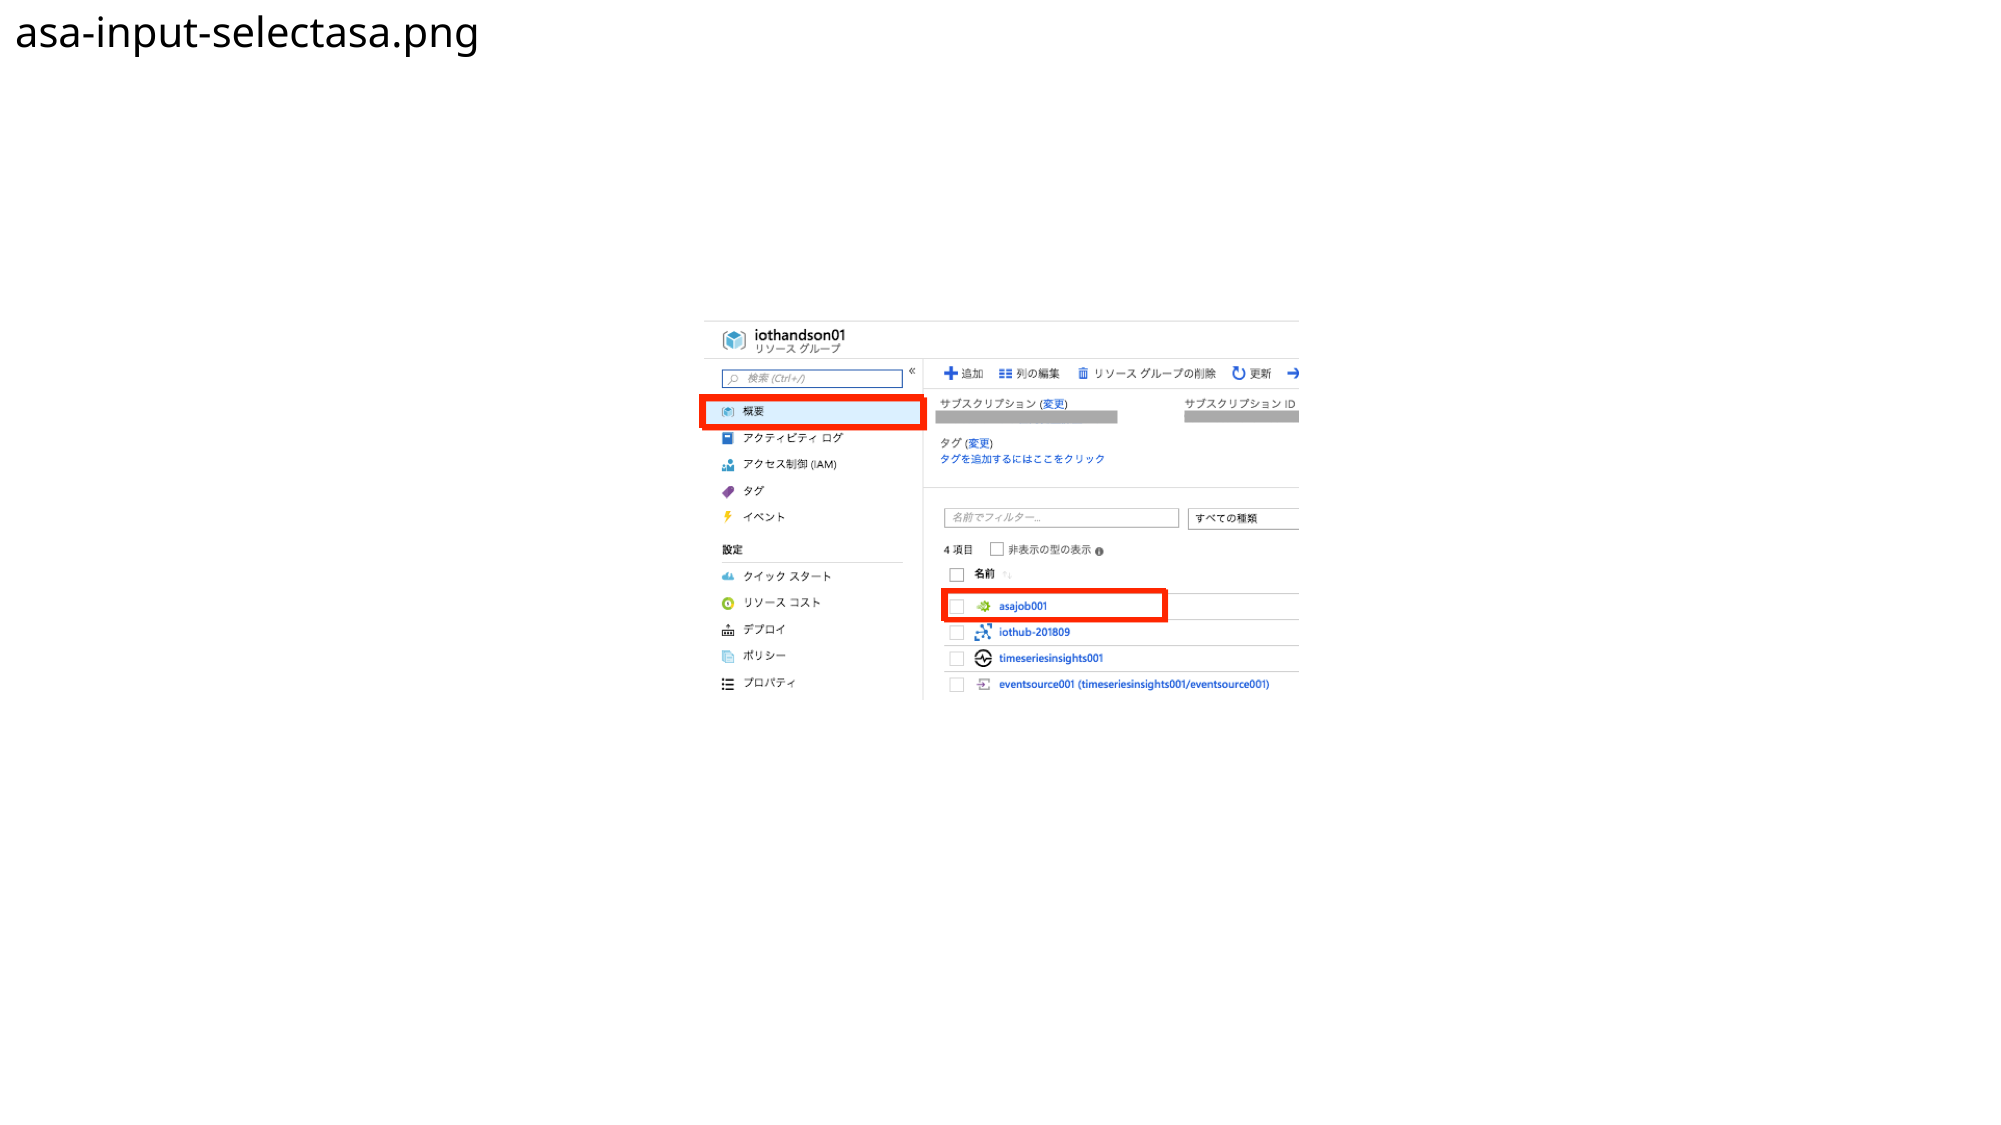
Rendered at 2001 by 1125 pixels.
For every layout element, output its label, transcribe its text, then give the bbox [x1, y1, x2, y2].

title asa-input-selectasa.png [0, 0, 2000, 68]
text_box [701, 317, 1299, 700]
